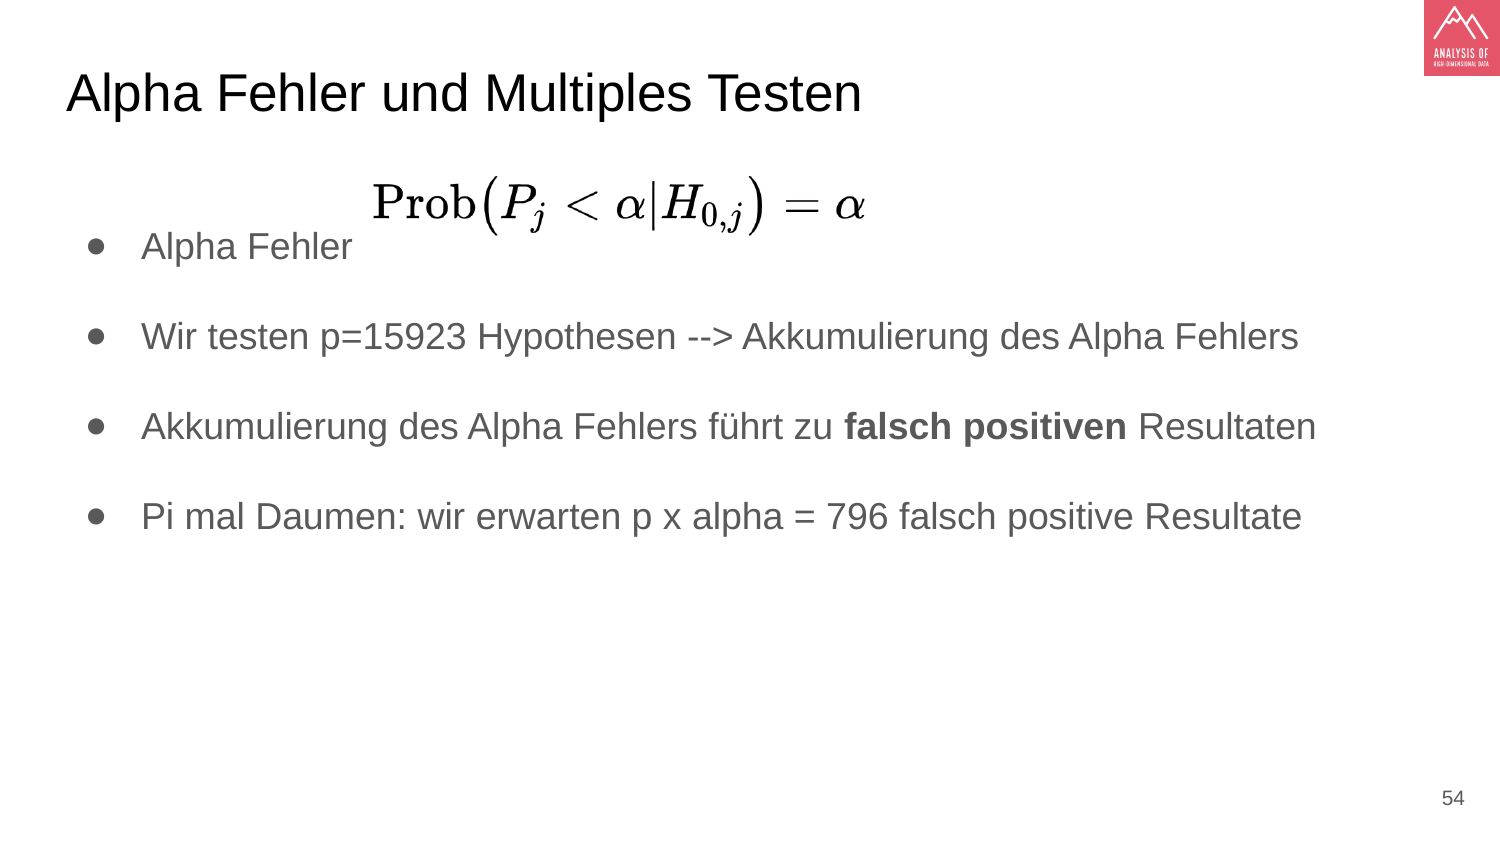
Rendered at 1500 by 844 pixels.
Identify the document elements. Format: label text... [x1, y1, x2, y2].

slide_number ‹#› [1389, 764, 1480, 830]
list Alpha Fehler Wir testen p=15923 Hypothesen --> Akkumulierung des Alpha Fehlers Akkumulierung des Alpha Fehlers führt zu falsch positiven Resultaten Pi mal Daumen: wir erwarten p x alpha = 796 falsch positive Resultate [51, 161, 1449, 750]
title Alpha Fehler und Multiples Testen [51, 43, 1449, 138]
picture [1424, 0, 1500, 76]
picture [372, 170, 866, 239]
